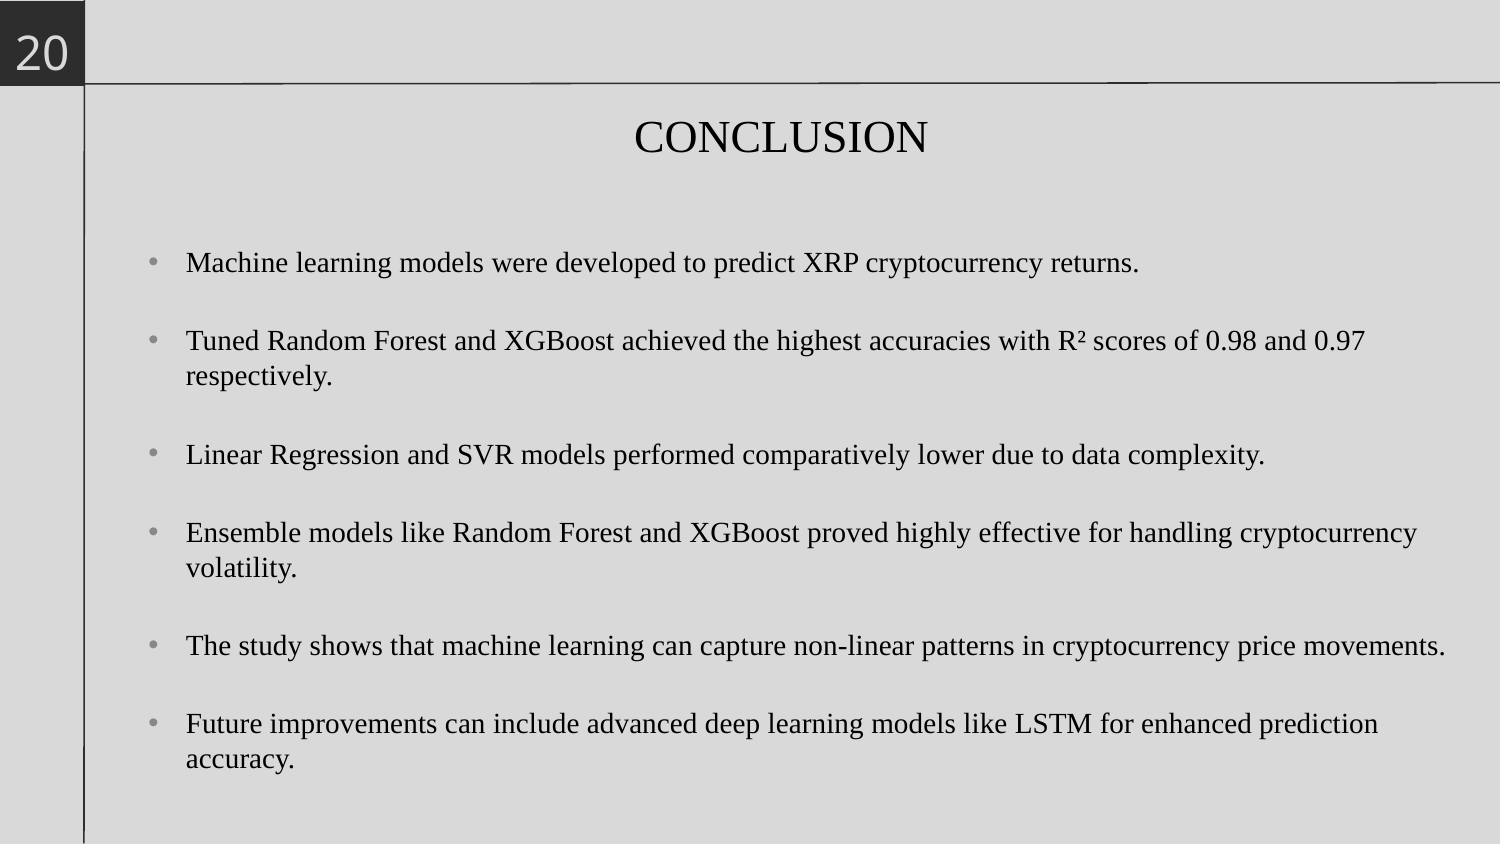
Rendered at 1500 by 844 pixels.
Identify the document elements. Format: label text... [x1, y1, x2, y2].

list Machine learning models were developed to predict XRP cryptocurrency returns. Tuned Random Forest and XGBoost achieved the highest accuracies with R² scores of 0.98 and 0.97 respectively. Linear Regression and SVR models performed comparatively lower due to data complexity. Ensemble models like Random Forest and XGBoost proved highly effective for handling cryptocurrency volatility. The study shows that machine learning can capture non-linear patterns in cryptocurrency price movements. Future improvements can include advanced deep learning models like LSTM for enhanced prediction accuracy. [103, 233, 1460, 779]
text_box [0, 91, 254, 255]
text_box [0, 0, 254, 83]
title CONCLUSION [259, 102, 1466, 215]
